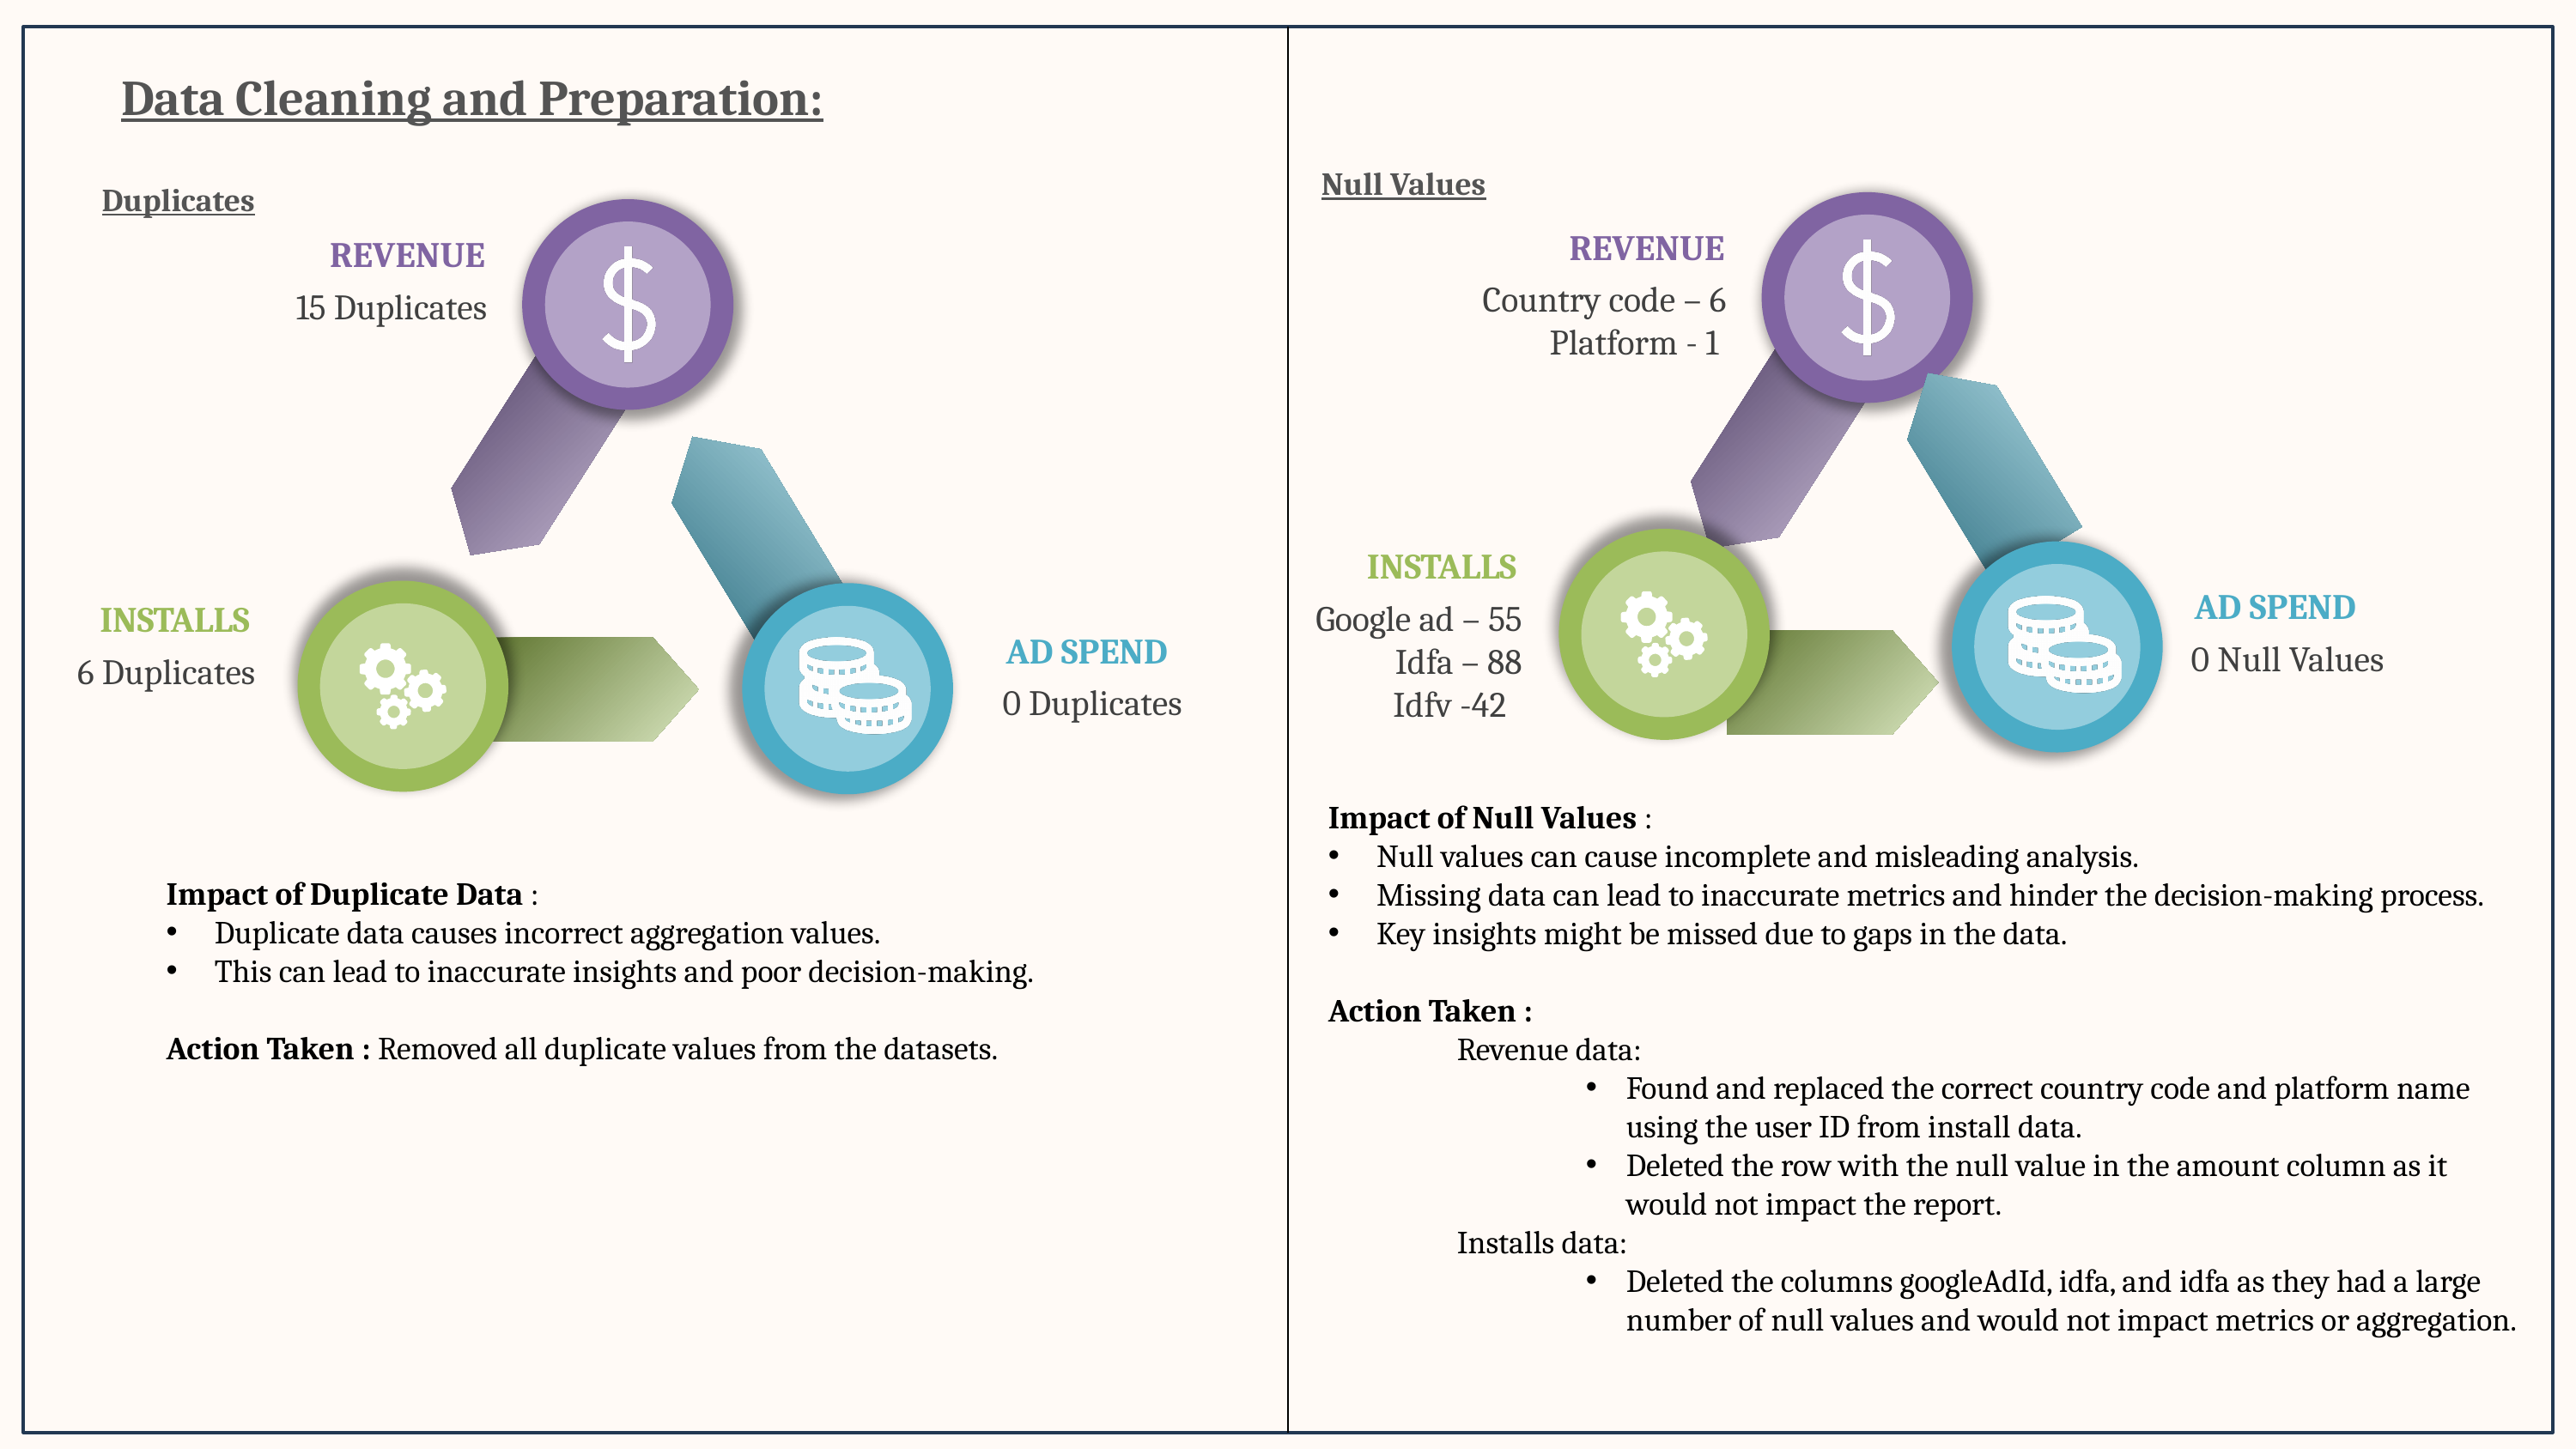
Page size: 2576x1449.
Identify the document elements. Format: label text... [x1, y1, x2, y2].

text_box Impact of Duplicate Data : Duplicate data causes incorrect aggregation values. This can lead to inaccurate insights and poor decision-making. Action Taken : Removed all duplicate values from the datasets. [153, 866, 1048, 1111]
text_box [1905, 380, 2084, 539]
text_box [21, 25, 2555, 1434]
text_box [1951, 541, 2163, 753]
text_box Duplicates [88, 173, 304, 225]
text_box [297, 580, 509, 792]
picture [787, 621, 918, 751]
text_box [1689, 374, 1856, 540]
picture [1997, 579, 2127, 709]
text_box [124, 225, 500, 334]
text_box [1773, 628, 1937, 737]
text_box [1761, 191, 1973, 403]
picture [1802, 233, 1932, 362]
text_box [449, 382, 617, 557]
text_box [1363, 218, 1740, 371]
text_box Impact of Null Values : Null values can cause incomplete and misleading analysis. Missing data can lead to inaccurate metrics and hinder the decision-making process. Key insights might be missed due to gaps in the data. Action Taken : Revenue data: Found and replaced the correct country code and platform name using the user ID from install data. Deleted the row with the null value in the amount column as it would not impact the report. Installs data: Deleted the columns googleAdId, idfa, and idfa as they had a large number of null values and would not impact metrics or aggregation. [1315, 790, 2533, 1383]
text_box [512, 635, 701, 743]
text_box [742, 582, 953, 795]
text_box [1203, 537, 1535, 733]
picture [562, 239, 693, 369]
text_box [0, 590, 269, 699]
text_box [2178, 577, 2555, 687]
text_box Null Values [1309, 156, 1515, 209]
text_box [521, 198, 734, 410]
text_box [670, 434, 837, 615]
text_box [989, 621, 1199, 731]
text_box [1558, 528, 1771, 741]
